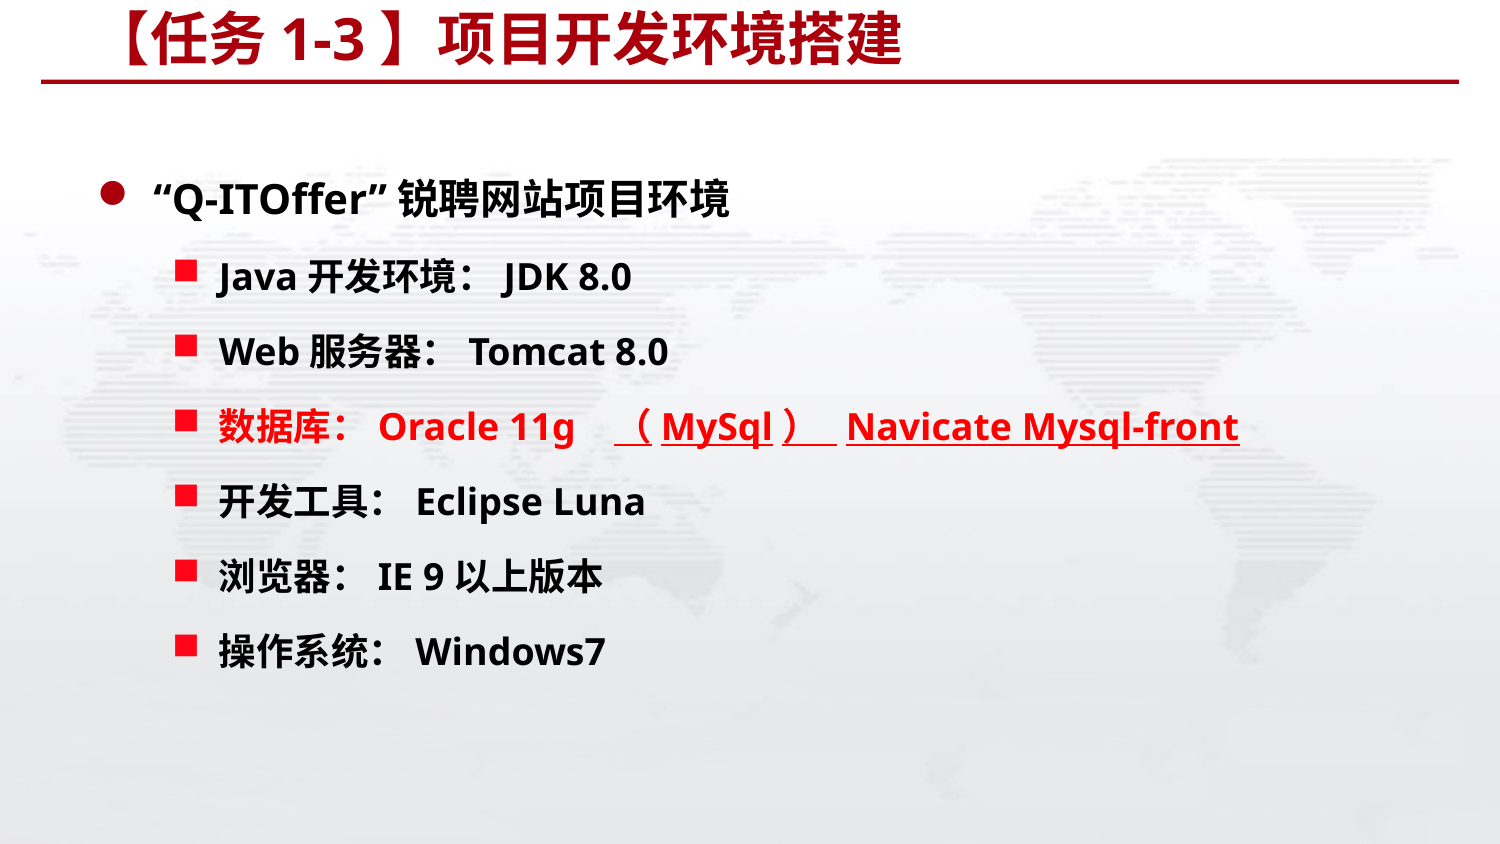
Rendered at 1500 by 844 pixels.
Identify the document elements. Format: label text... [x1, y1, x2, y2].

title 【任务1-3】项目开发环境搭建 [76, 2, 962, 71]
picture [0, 0, 1500, 844]
list “Q-ITOffer”锐聘网站项目环境 Java开发环境：JDK 8.0 Web服务器：Tomcat 8.0 数据库：Oracle 11g （MySql） Navicate Mysql-front 开发工具：Eclipse Luna 浏览器：IE 9以上版本 操作系统：Windows7 [81, 140, 1429, 757]
